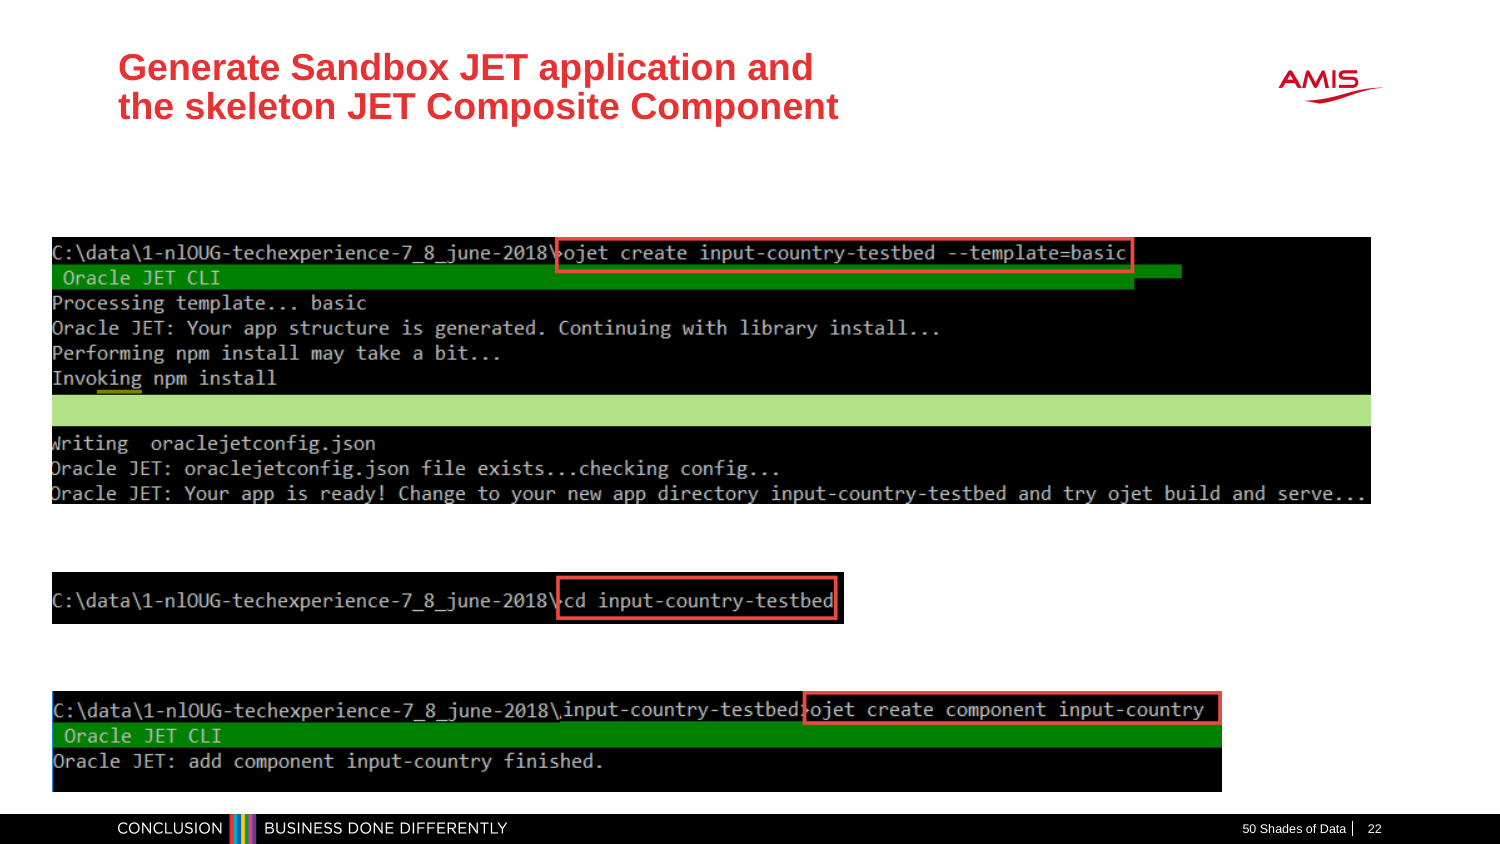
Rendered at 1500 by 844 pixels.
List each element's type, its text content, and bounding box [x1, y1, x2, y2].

picture [52, 237, 1371, 505]
picture [0, 814, 236, 844]
picture [52, 691, 1222, 792]
slide_number 22 [1358, 820, 1382, 839]
footer 50 Shades of Data [814, 820, 1347, 839]
picture [52, 572, 844, 624]
title Generate Sandbox JET application and the skeleton JET Composite Component [118, 47, 1205, 130]
picture [239, 814, 1500, 844]
picture [1205, 58, 1388, 106]
